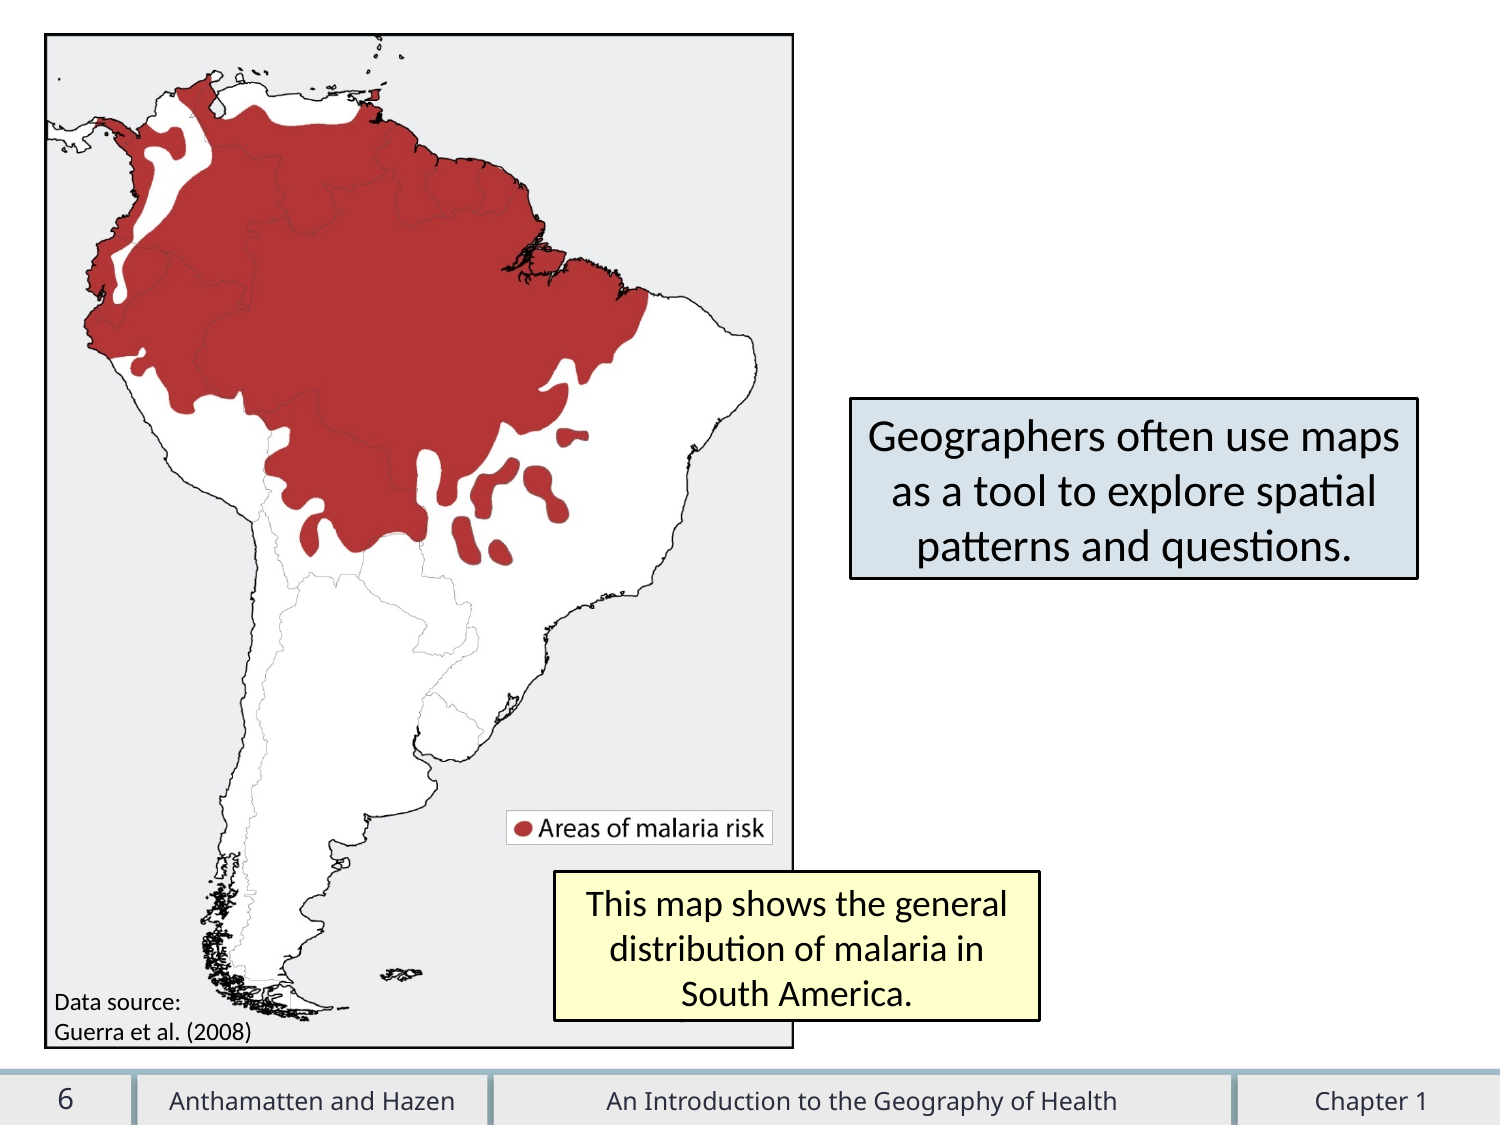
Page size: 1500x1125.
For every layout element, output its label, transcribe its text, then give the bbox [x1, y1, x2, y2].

picture [43, 32, 795, 1049]
text_box This map shows the general distribution of malaria in South America. [800, 870, 1041, 1022]
text_box Geographers often use maps as a tool to explore spatial patterns and questions. [849, 397, 1419, 580]
text_box Anthamatten and Hazen [137, 1074, 488, 1125]
slide_number 6 [0, 1074, 132, 1125]
text_box Chapter 1 [1243, 1074, 1500, 1125]
footer An Introduction to the Geography of Health [493, 1074, 1232, 1125]
